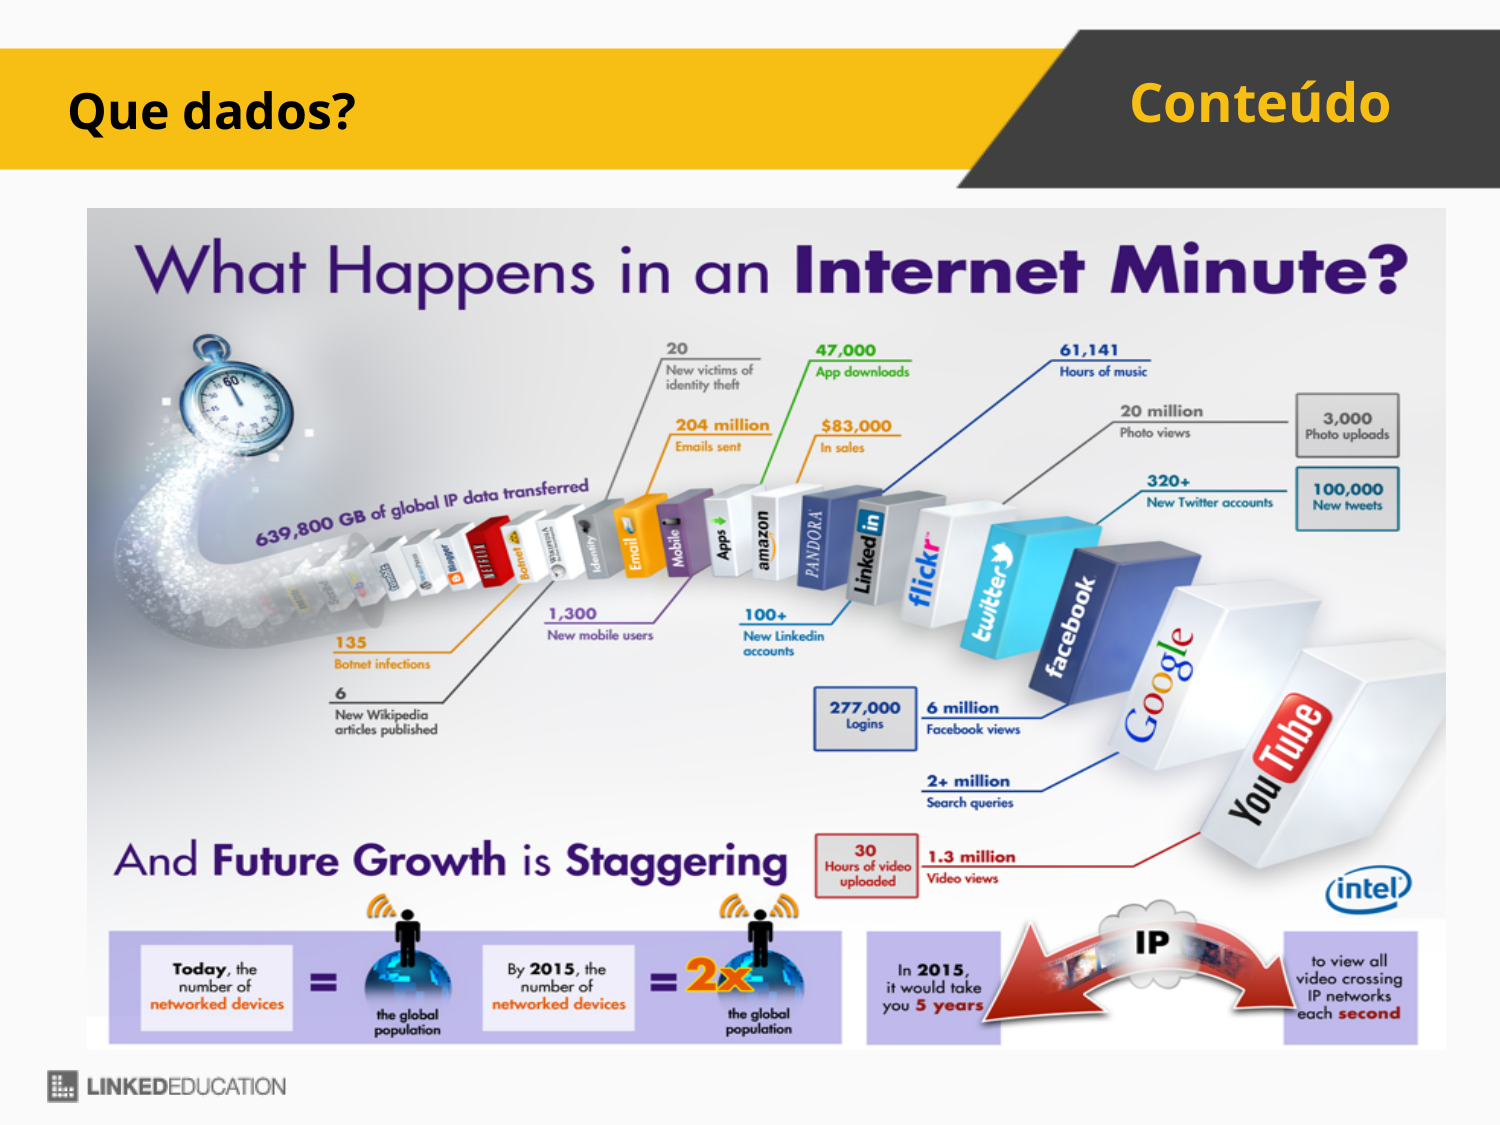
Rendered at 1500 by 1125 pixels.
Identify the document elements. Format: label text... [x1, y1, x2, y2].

picture [0, 0, 1500, 1125]
text_box Que dados? [53, 72, 1030, 147]
